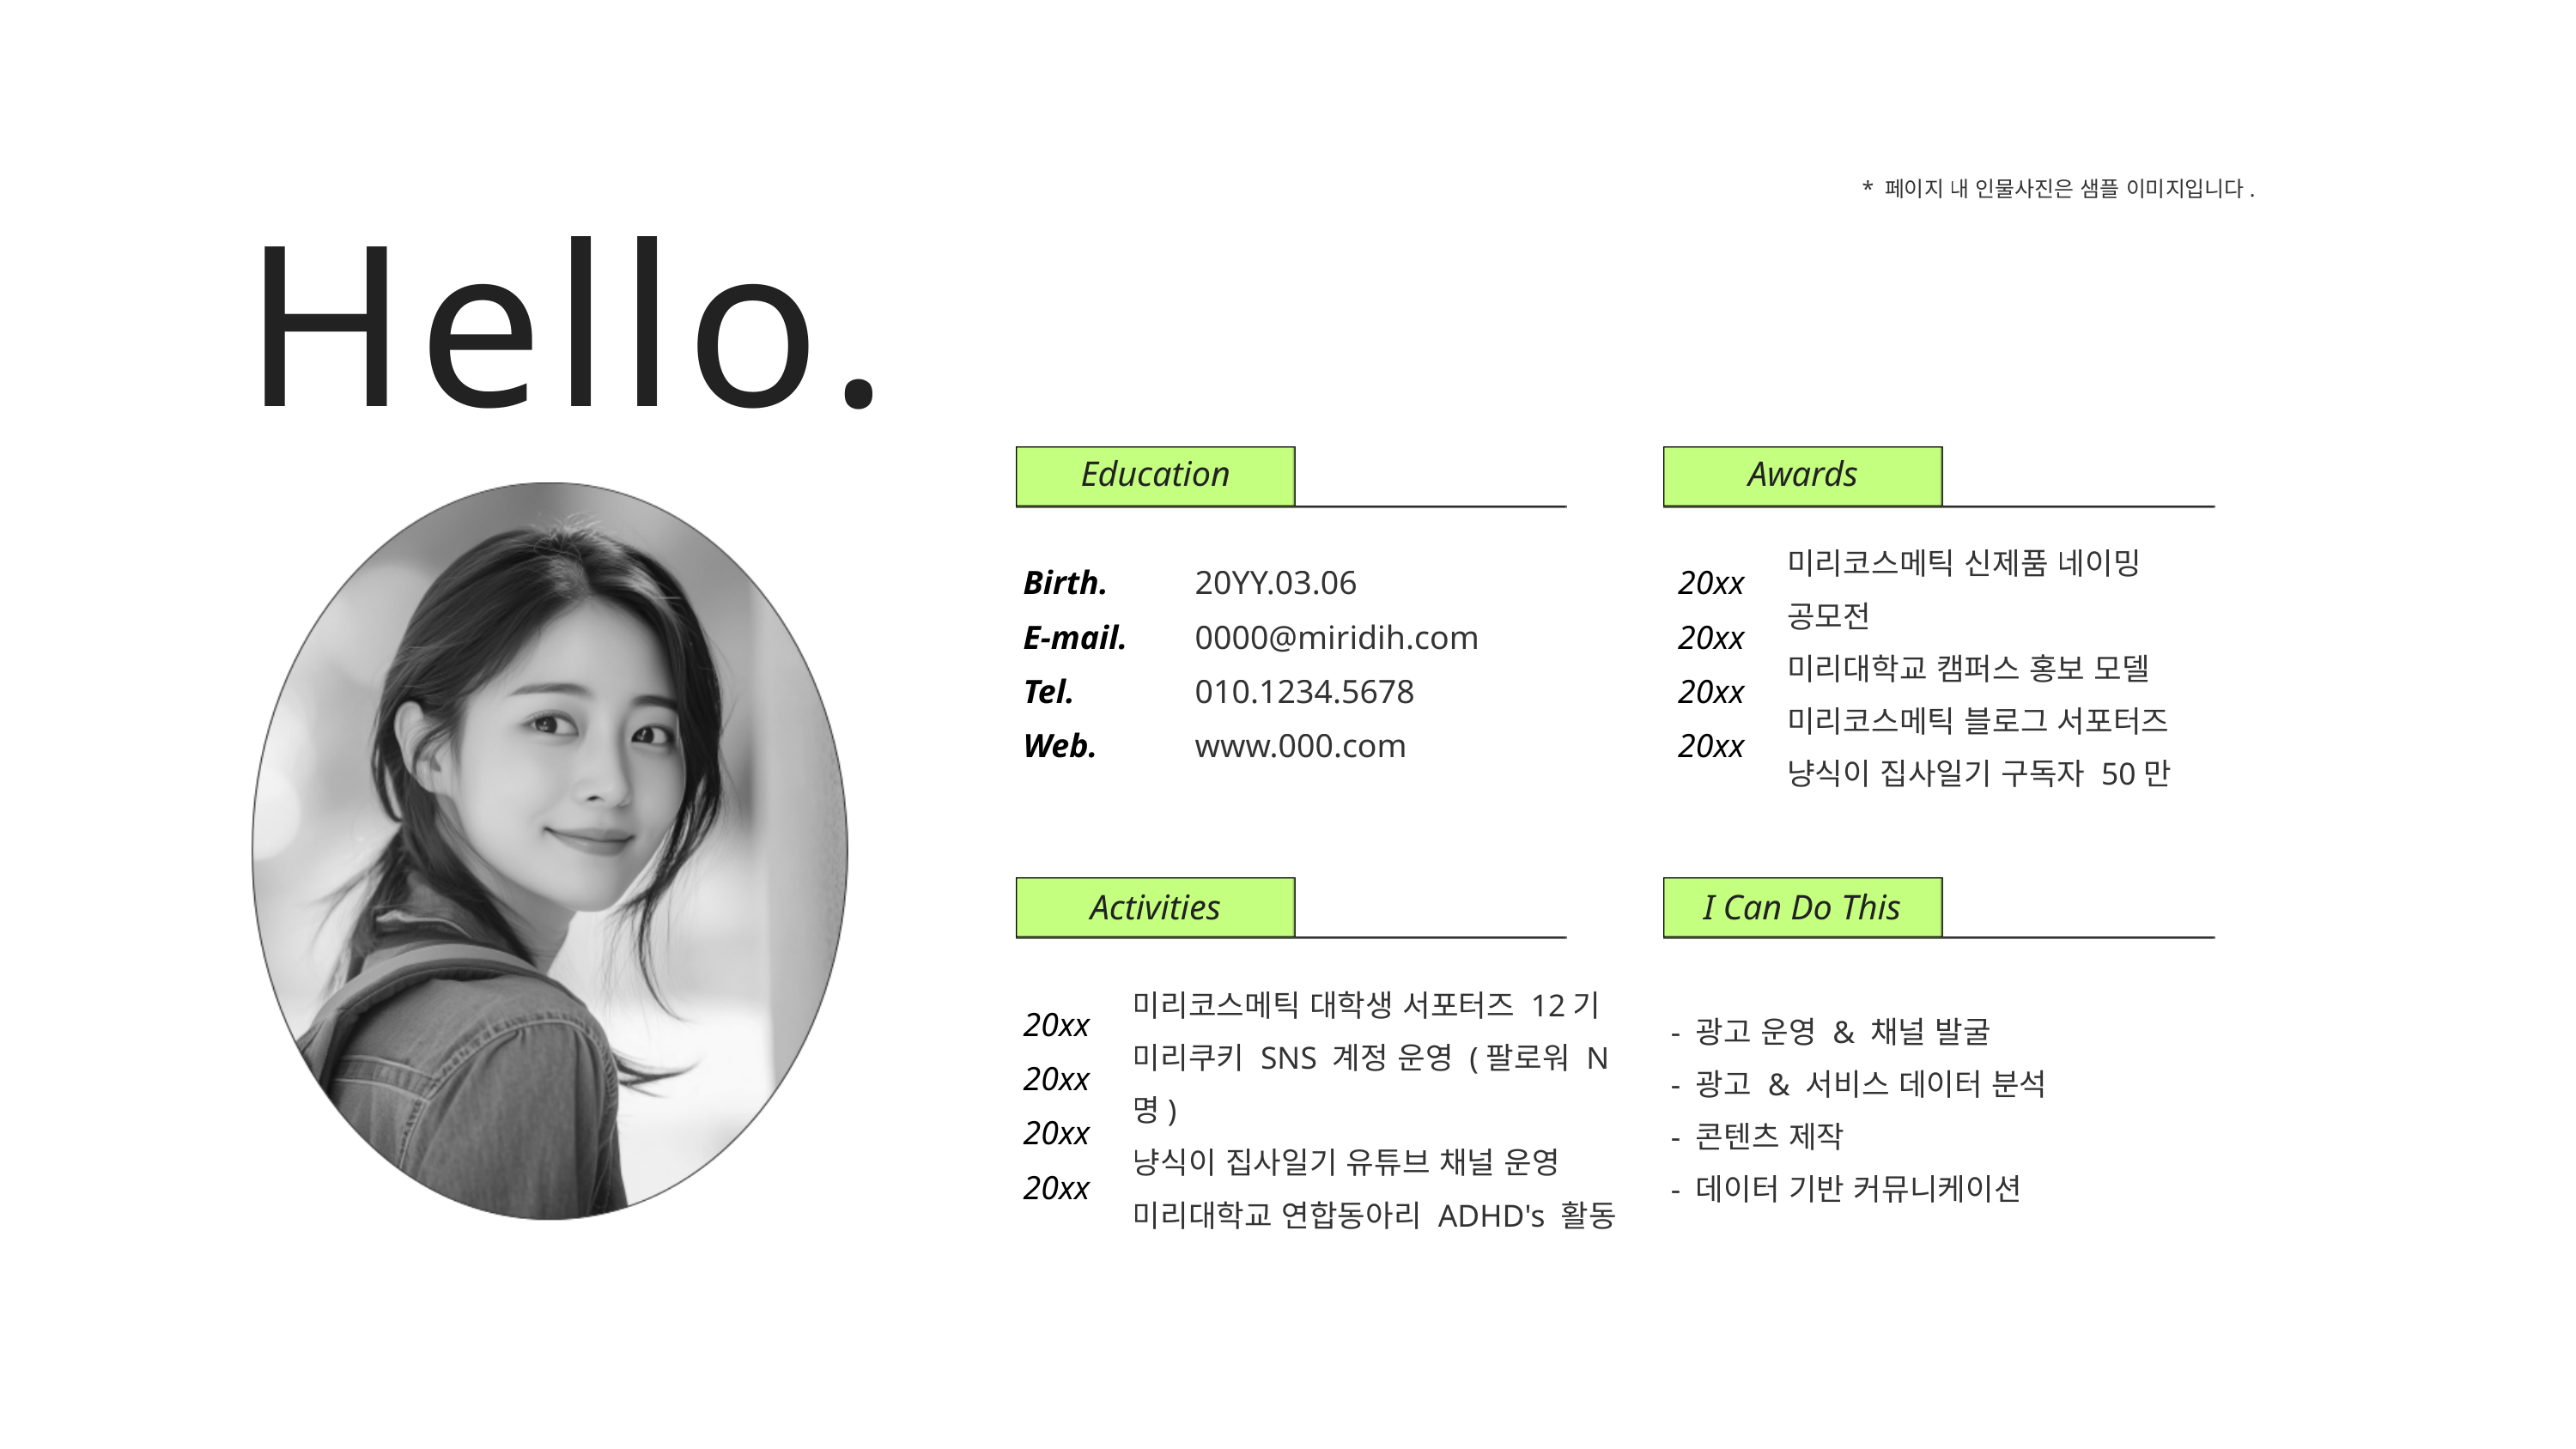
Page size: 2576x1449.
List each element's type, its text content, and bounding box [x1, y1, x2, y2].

picture [1016, 446, 1568, 508]
text_box Hello. [243, 161, 1015, 474]
text_box - 광고 운영 & 채널 발굴 - 광고 & 서비스 데이터 분석 - 콘텐츠 제작 - 데이터 기반 커뮤니케이션 [1670, 999, 2111, 1203]
picture [1663, 877, 2215, 939]
text_box 미리코스메틱 대학생 서포터즈 12기 미리쿠키 SNS 계정 운영 (팔로워 N명) 냥식이 집사일기 유튜브 채널 운영 미리대학교 연합동아리 ADHD's 활동 [1132, 999, 1625, 1203]
text_box 20xx 20xx 20xx 20xx [1678, 552, 1825, 759]
picture [1016, 877, 1568, 939]
text_box * 페이지 내 인물사진은 샘플 이미지입니다. [1862, 169, 2269, 201]
text_box 미리코스메틱 신제품 네이밍 공모전 미리대학교 캠퍼스 홍보 모델 미리코스메틱 블로그 서포터즈 냥식이 집사일기 구독자 50만 [1787, 557, 2227, 762]
text_box 20xx 20xx 20xx 20xx [1023, 994, 1170, 1200]
text_box 20YY.03.06 0000@miridih.com 010.1234.5678 www.000.com [1194, 552, 1522, 759]
picture [1663, 446, 2215, 508]
picture [252, 482, 848, 1222]
text_box Birth. E-mail. Tel. Web. [1023, 552, 1170, 759]
